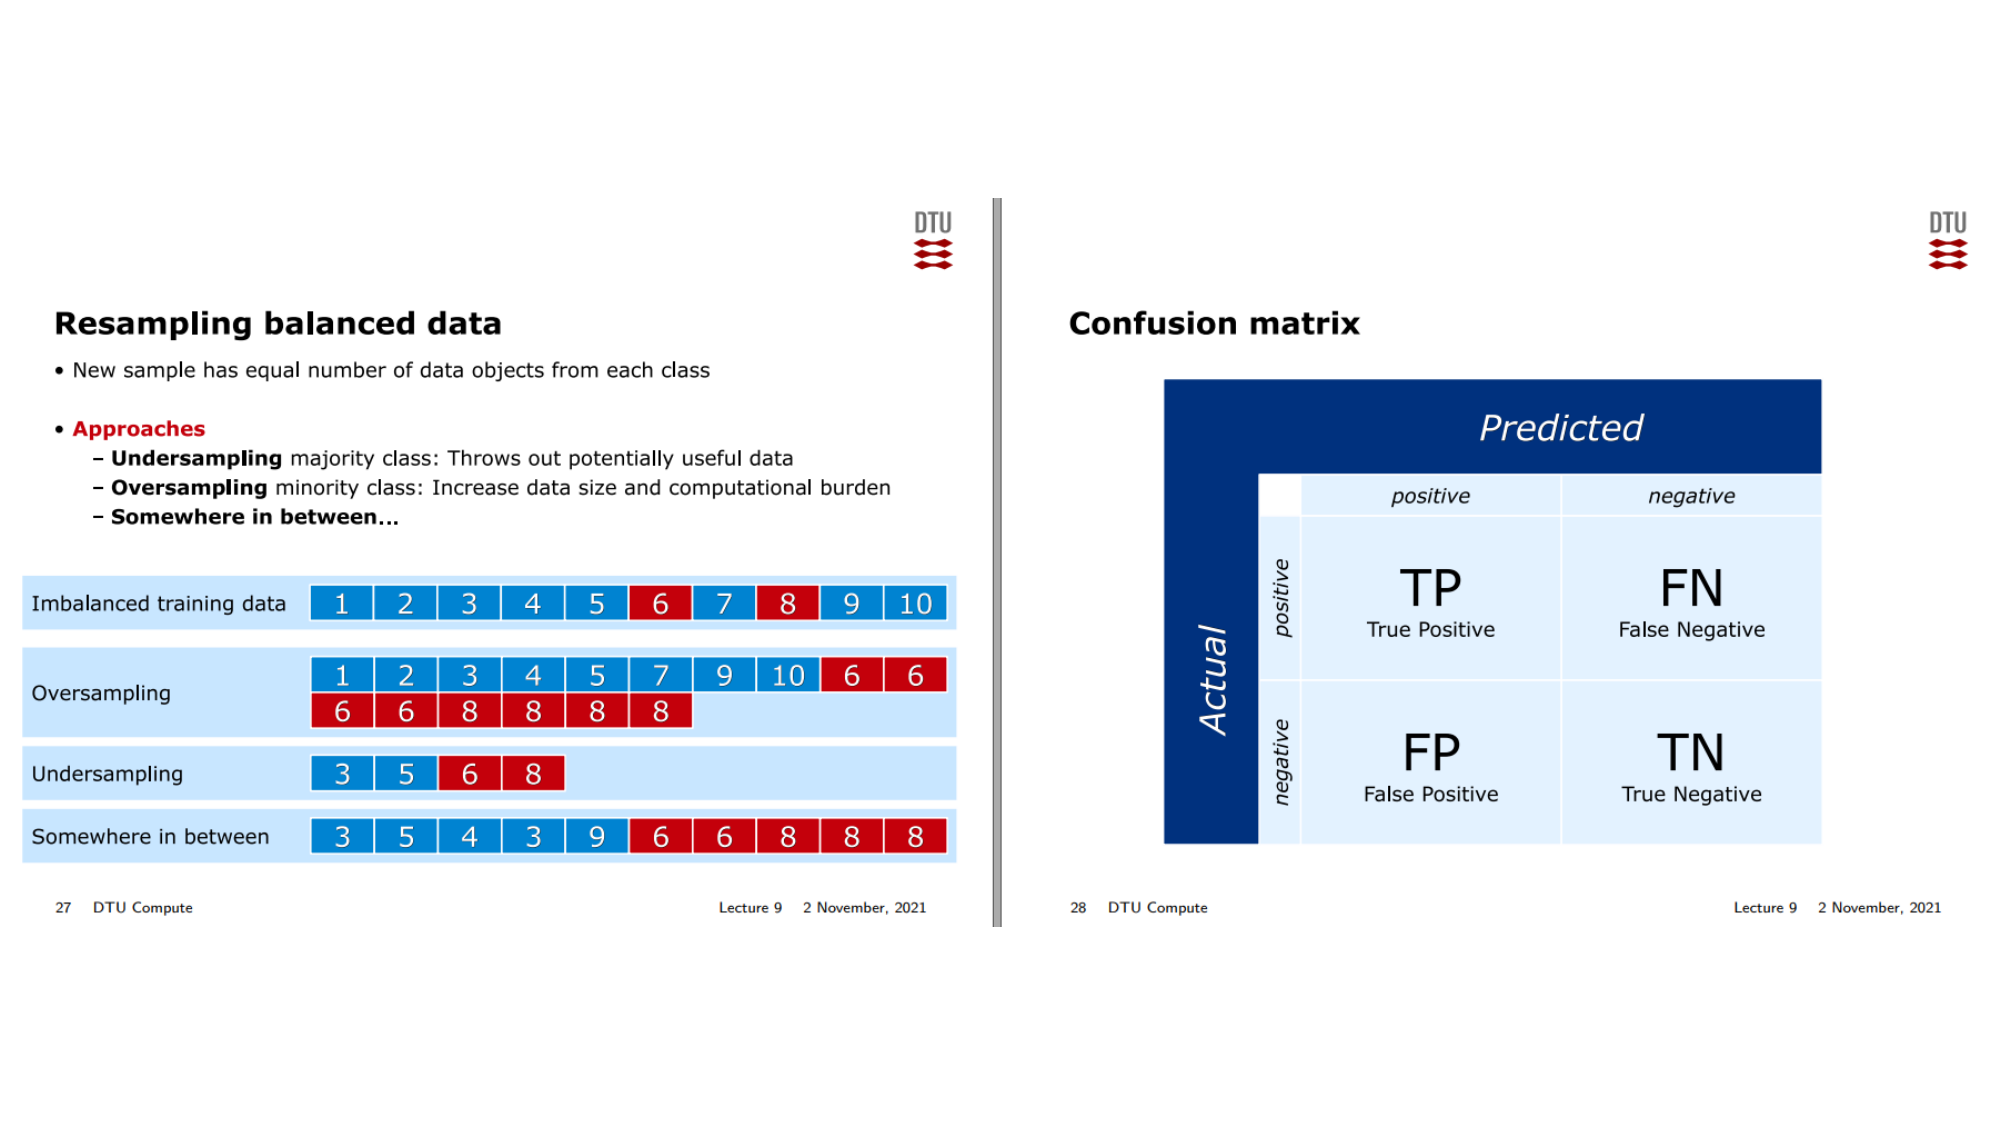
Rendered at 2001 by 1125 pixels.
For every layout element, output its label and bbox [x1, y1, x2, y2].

picture [0, 198, 2000, 927]
